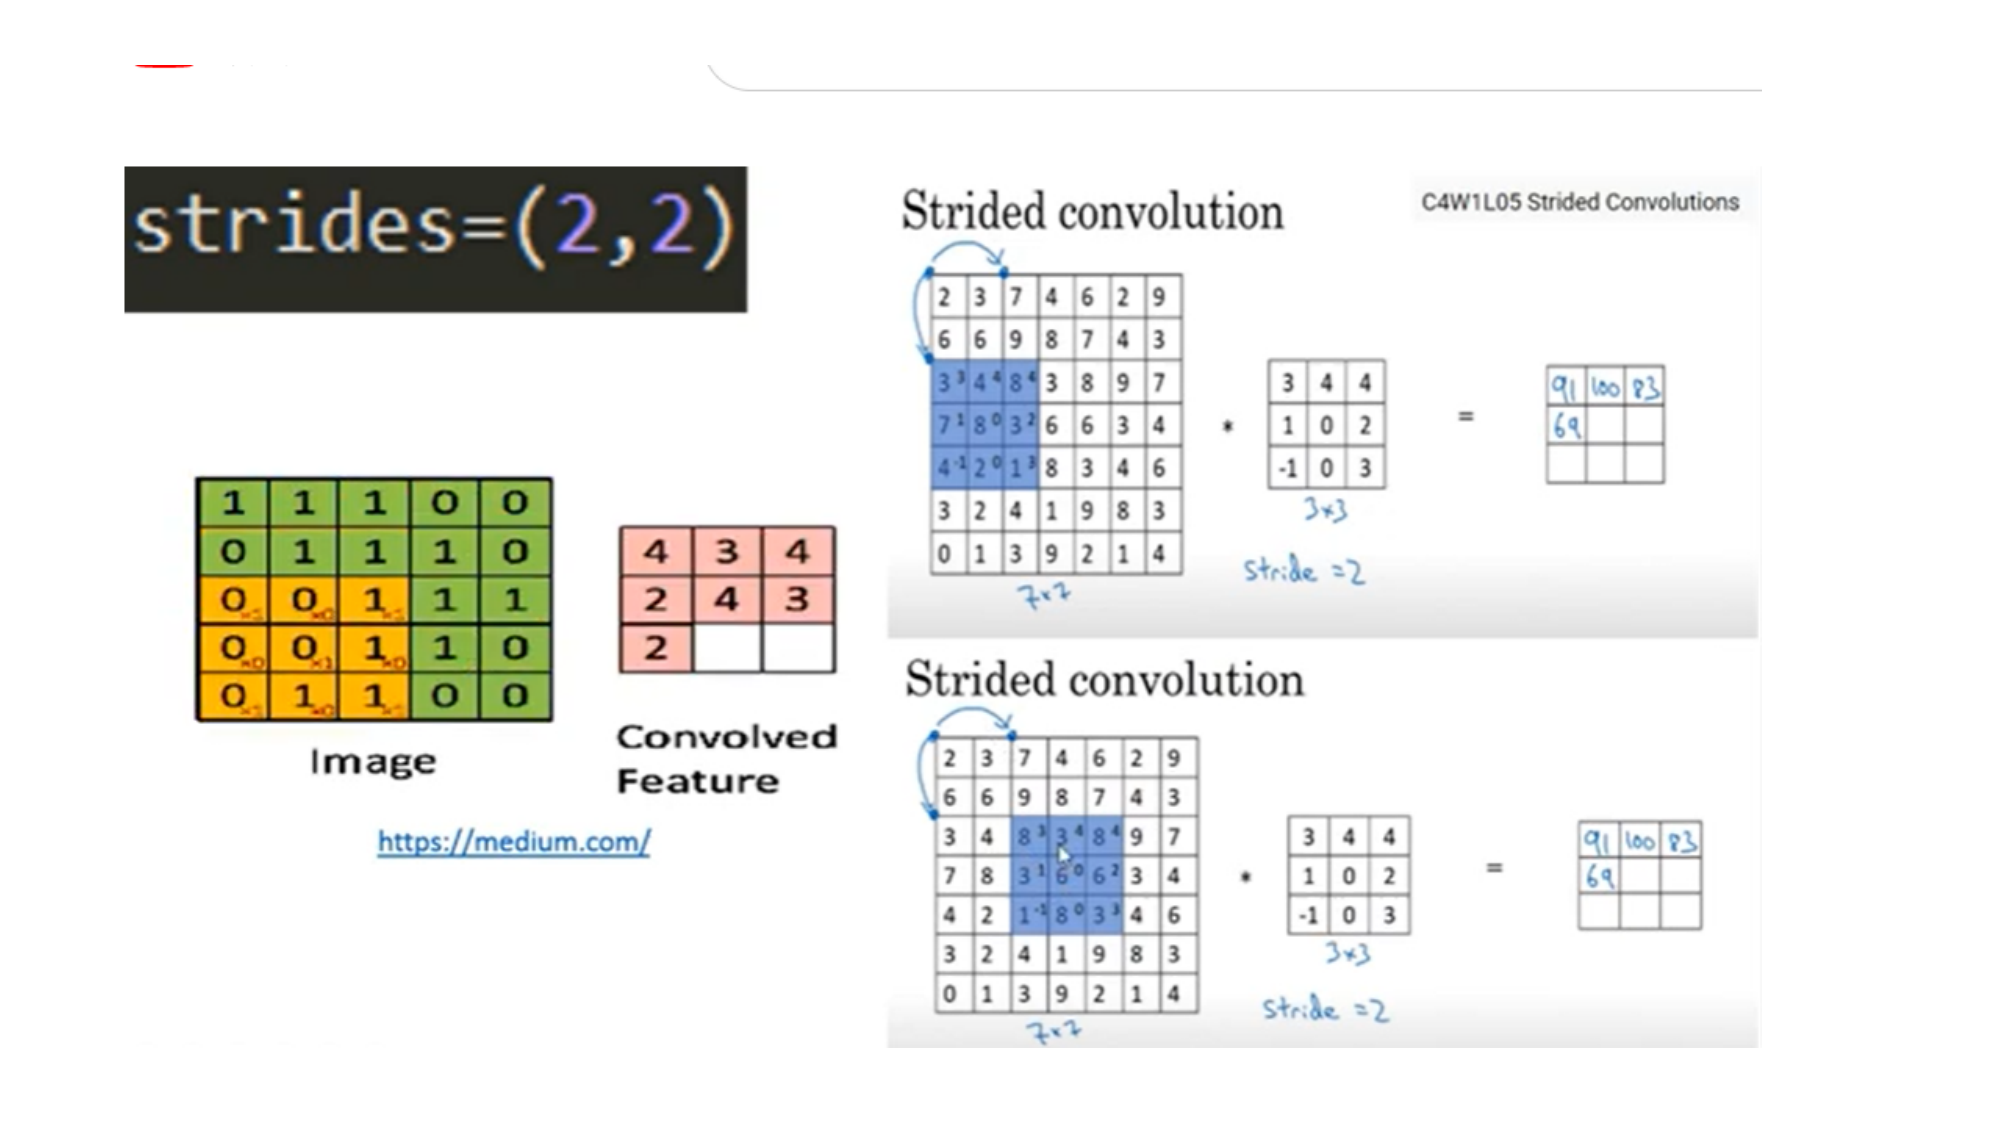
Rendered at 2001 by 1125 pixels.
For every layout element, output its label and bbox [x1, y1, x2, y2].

picture [106, 65, 1762, 1048]
